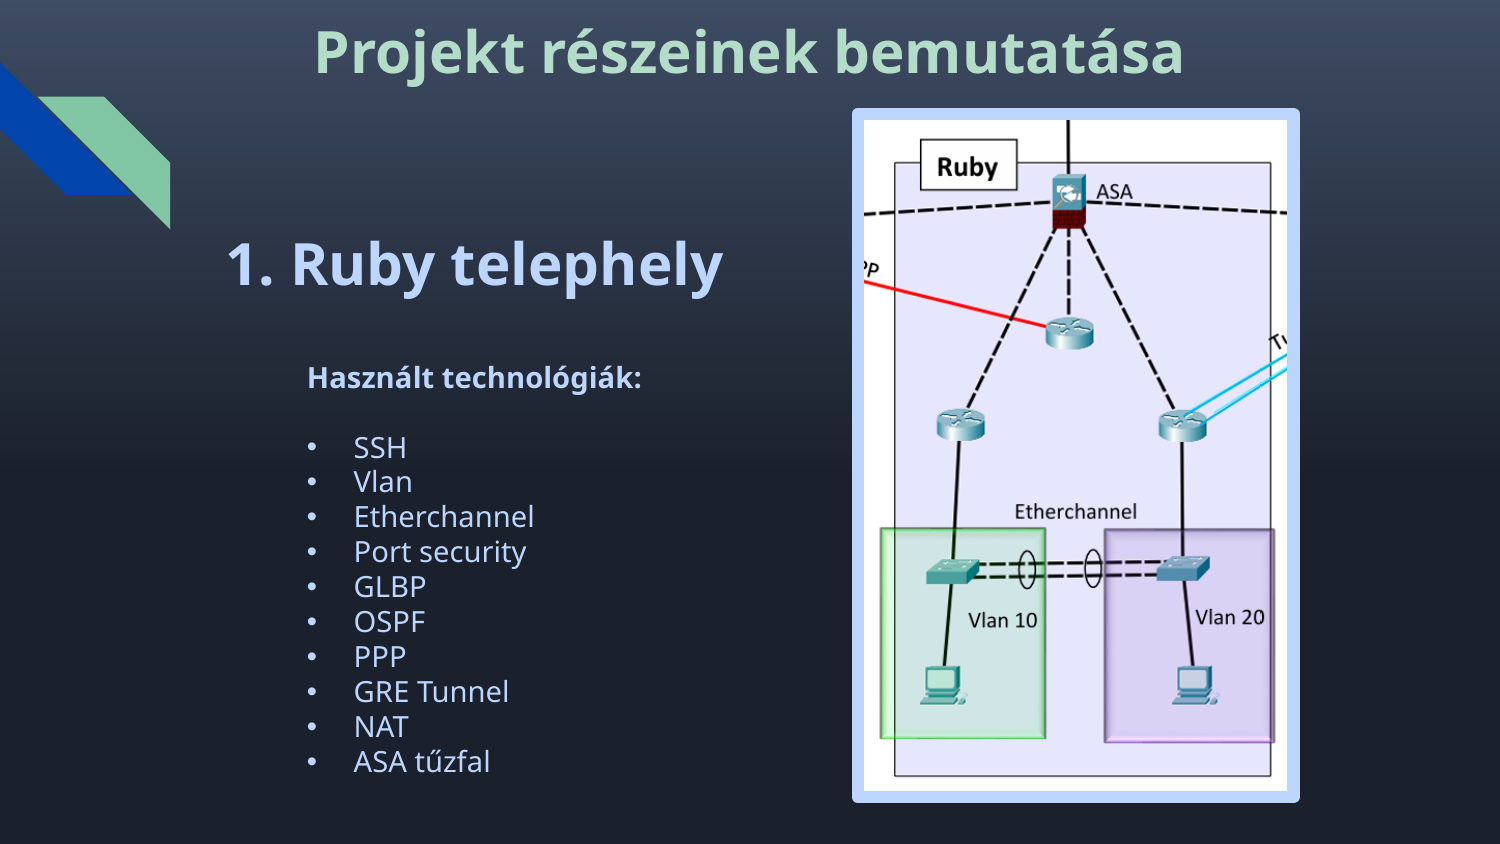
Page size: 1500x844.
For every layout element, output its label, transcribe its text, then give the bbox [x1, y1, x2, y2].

picture [863, 120, 1288, 792]
text_box Használt technológiák: SSH Vlan Etherchannel Port security GLBP OSPF PPP GRE Tunnel NAT ASA tűzfal [292, 351, 658, 786]
title Projekt részeinek bemutatása [172, 0, 1328, 150]
text_box 1. Ruby telephely [210, 219, 739, 305]
